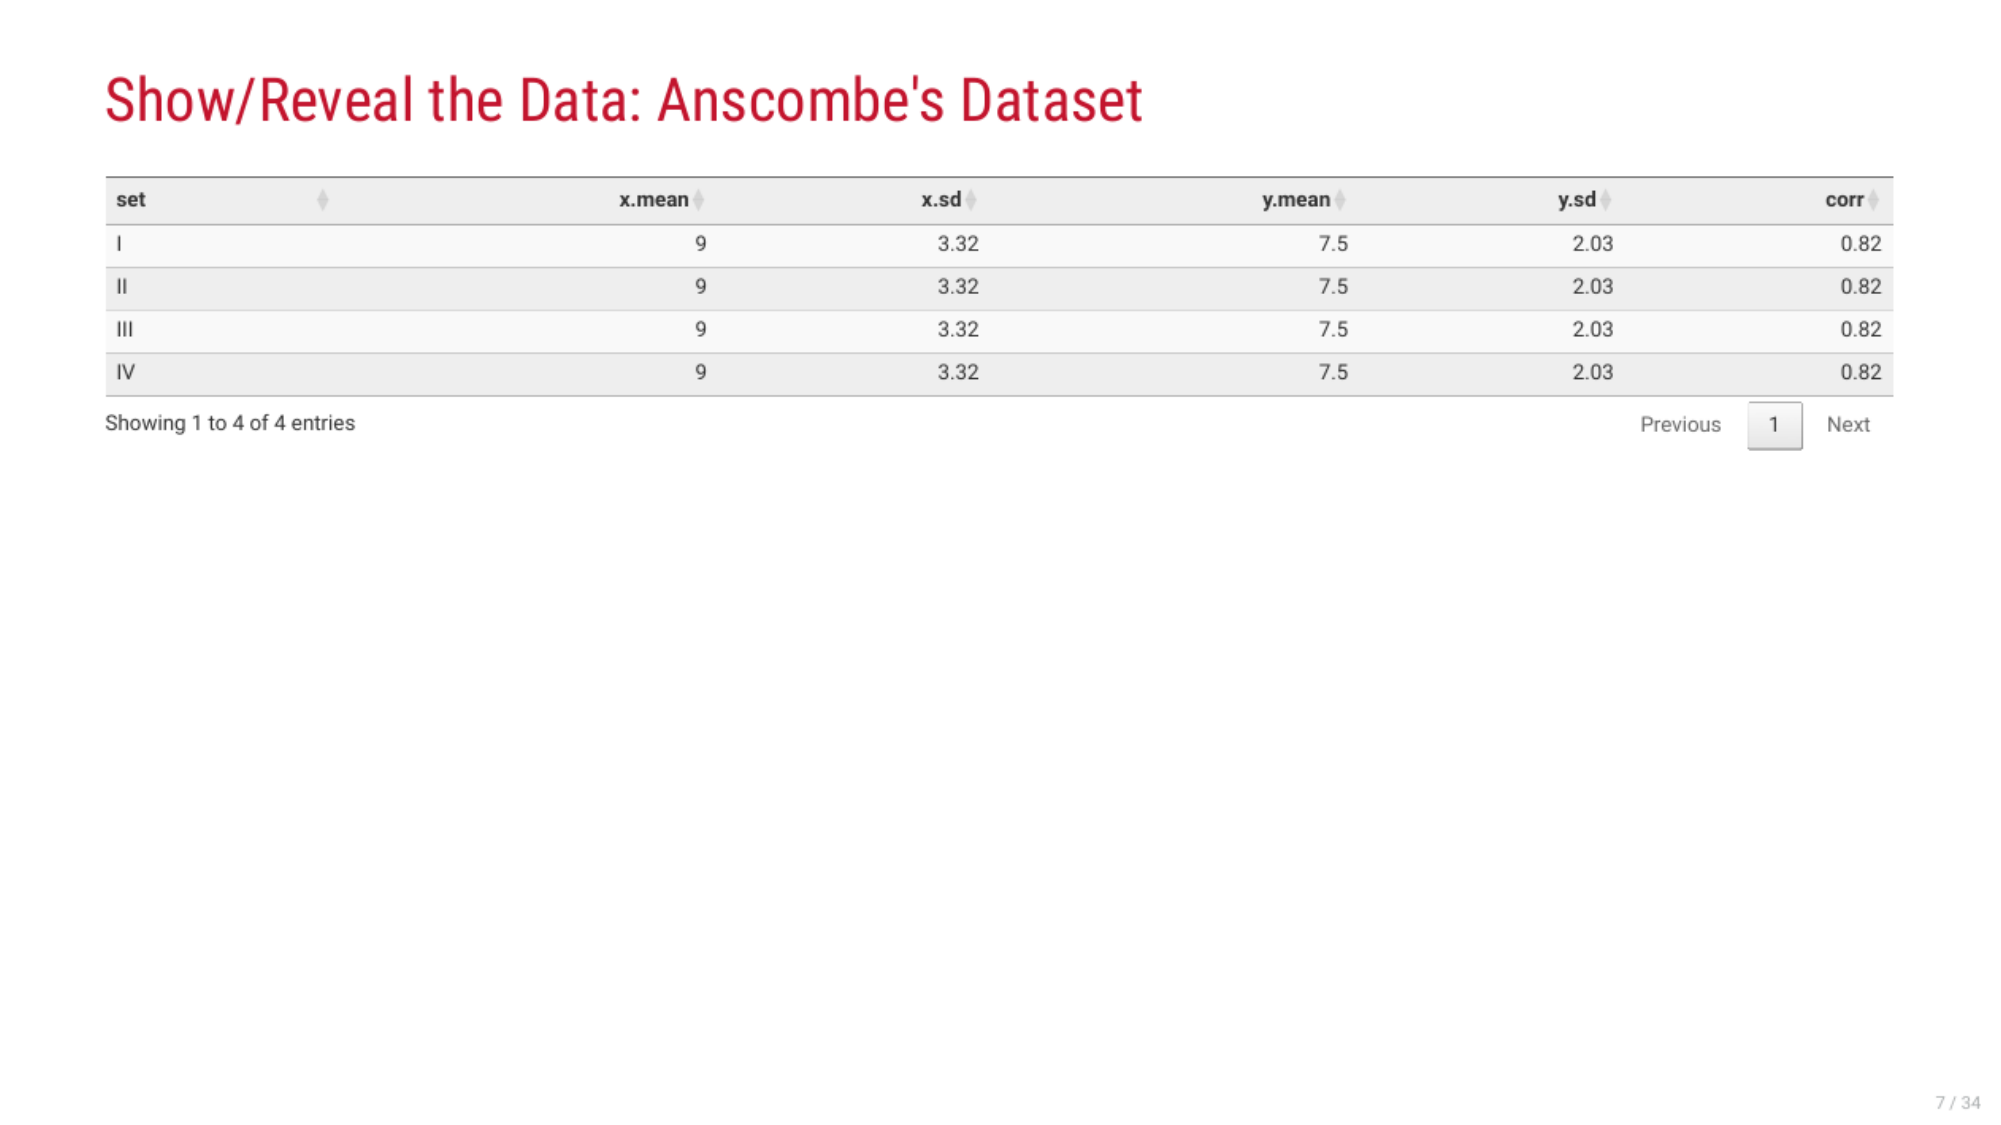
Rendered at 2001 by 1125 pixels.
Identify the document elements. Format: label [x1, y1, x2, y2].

list [0, 0, 2000, 1125]
